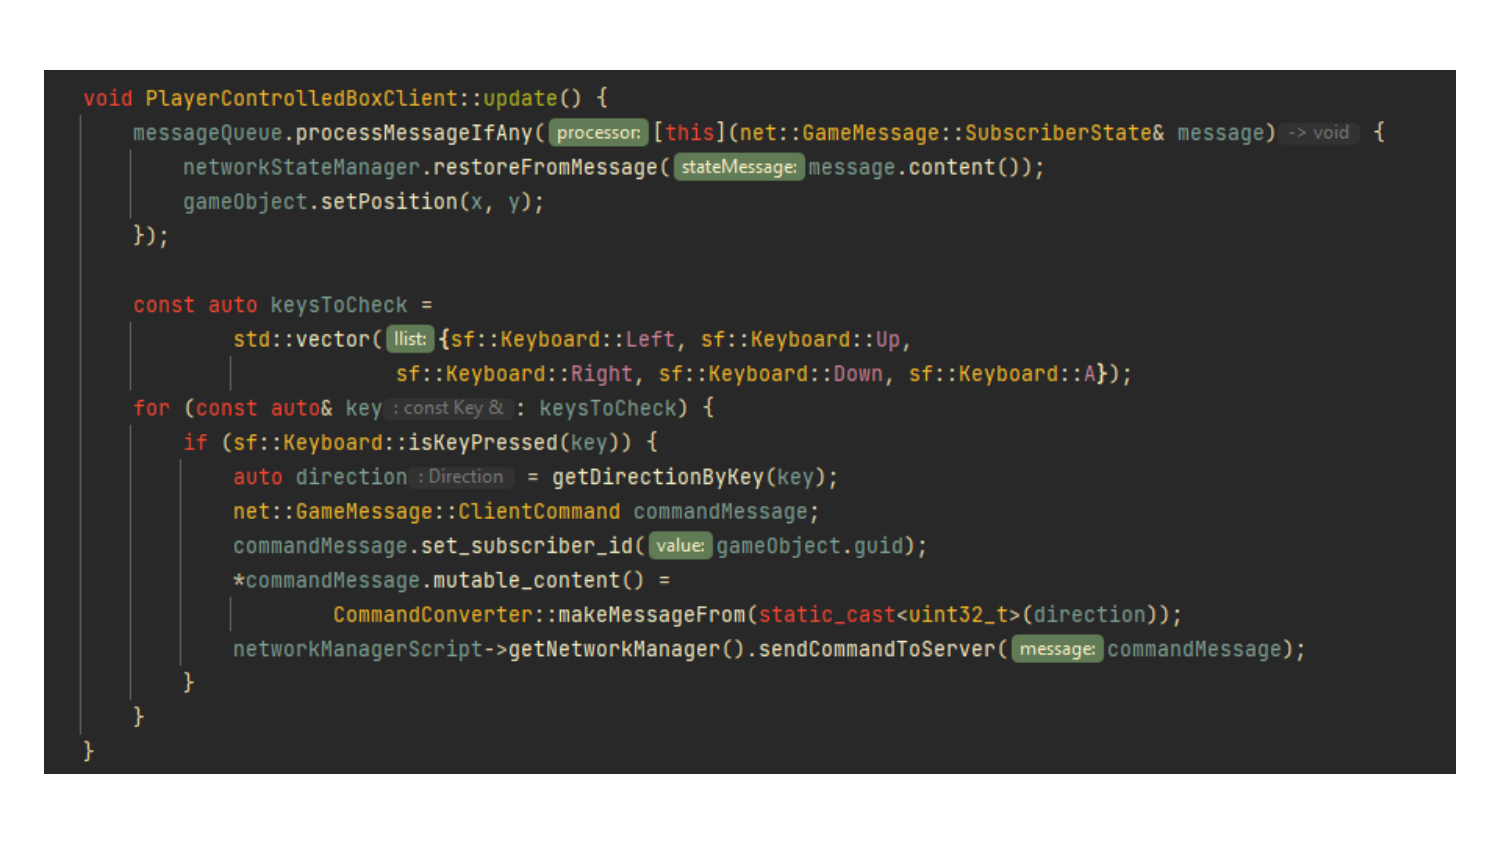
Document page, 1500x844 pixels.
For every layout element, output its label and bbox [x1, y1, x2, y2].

picture [44, 70, 1456, 774]
